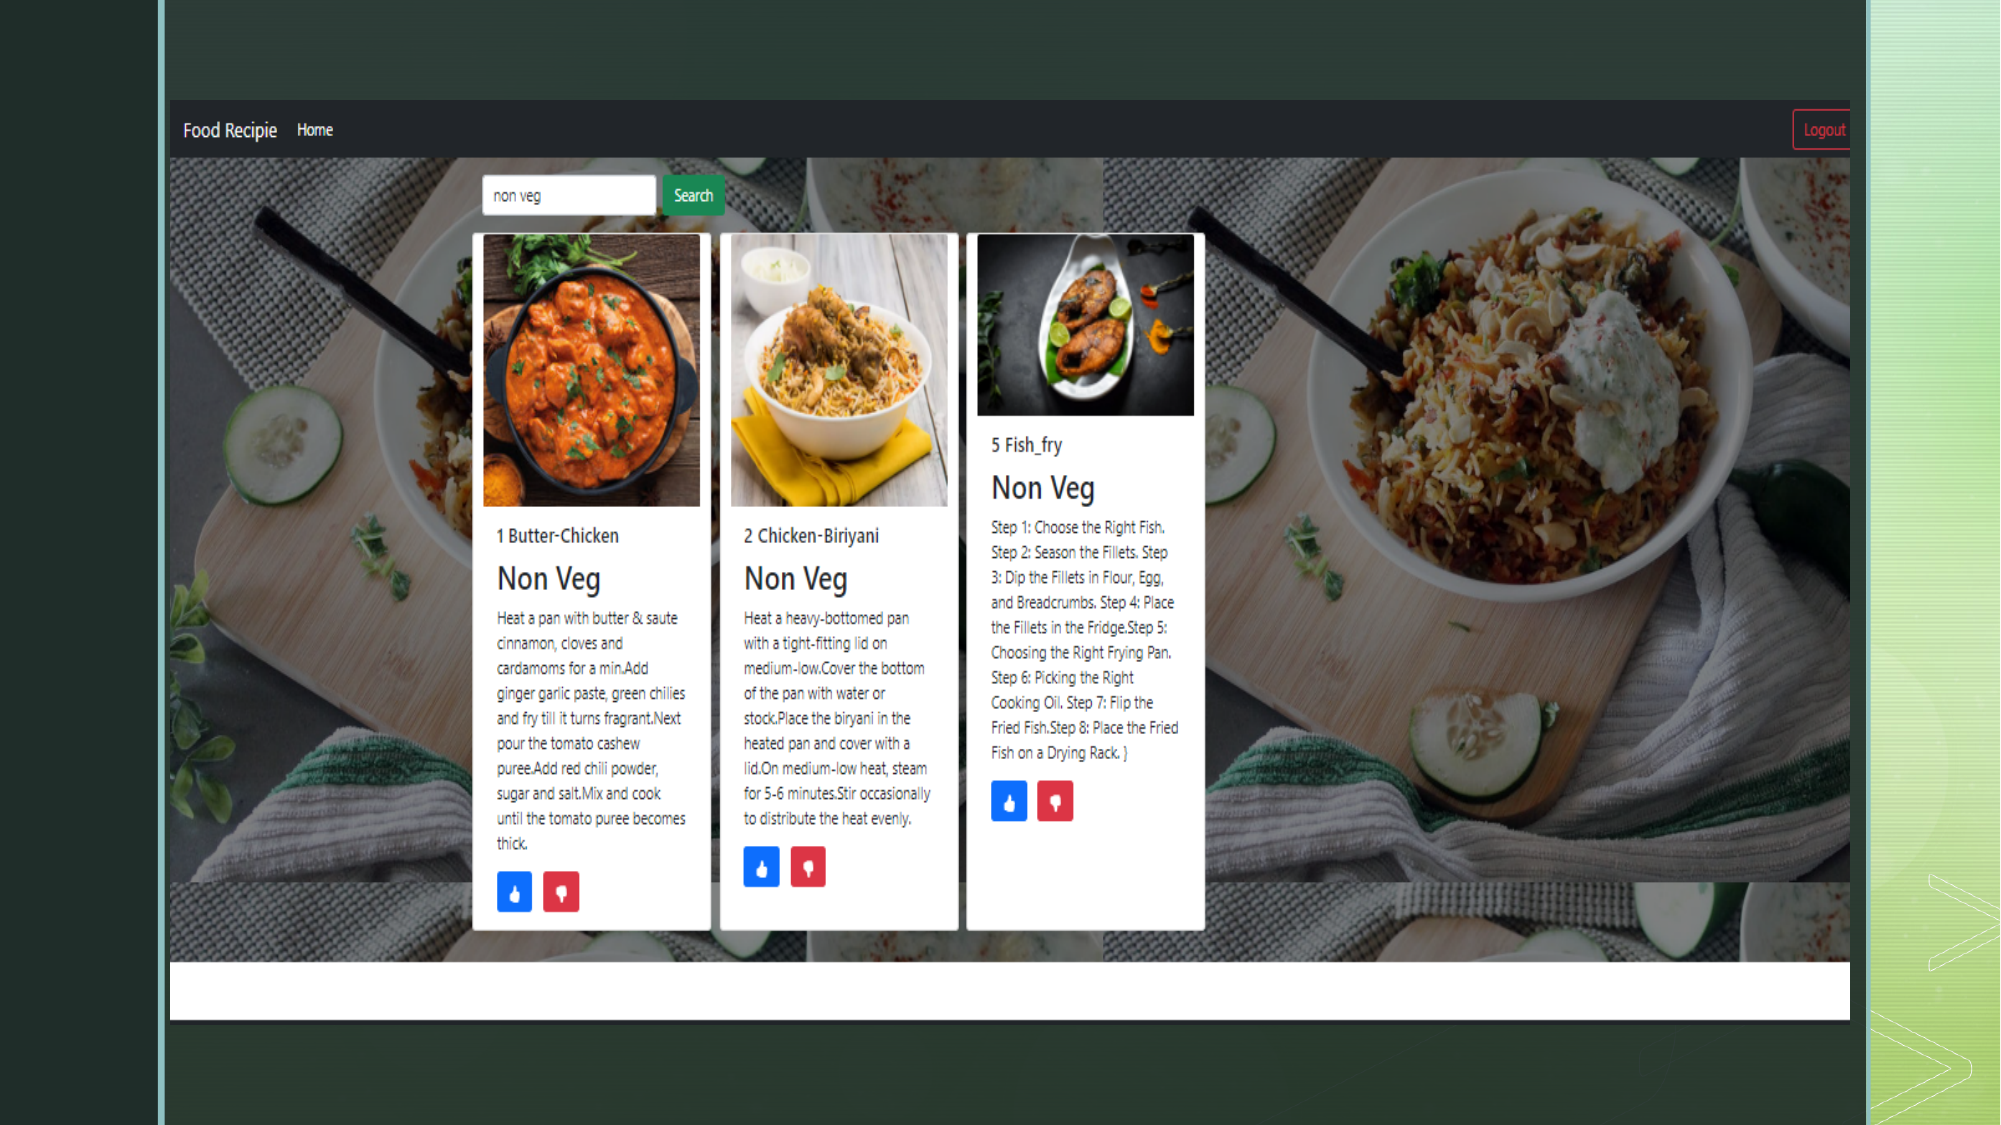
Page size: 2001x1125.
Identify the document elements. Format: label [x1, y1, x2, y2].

picture [1871, 0, 2001, 1125]
picture [170, 100, 1850, 1025]
